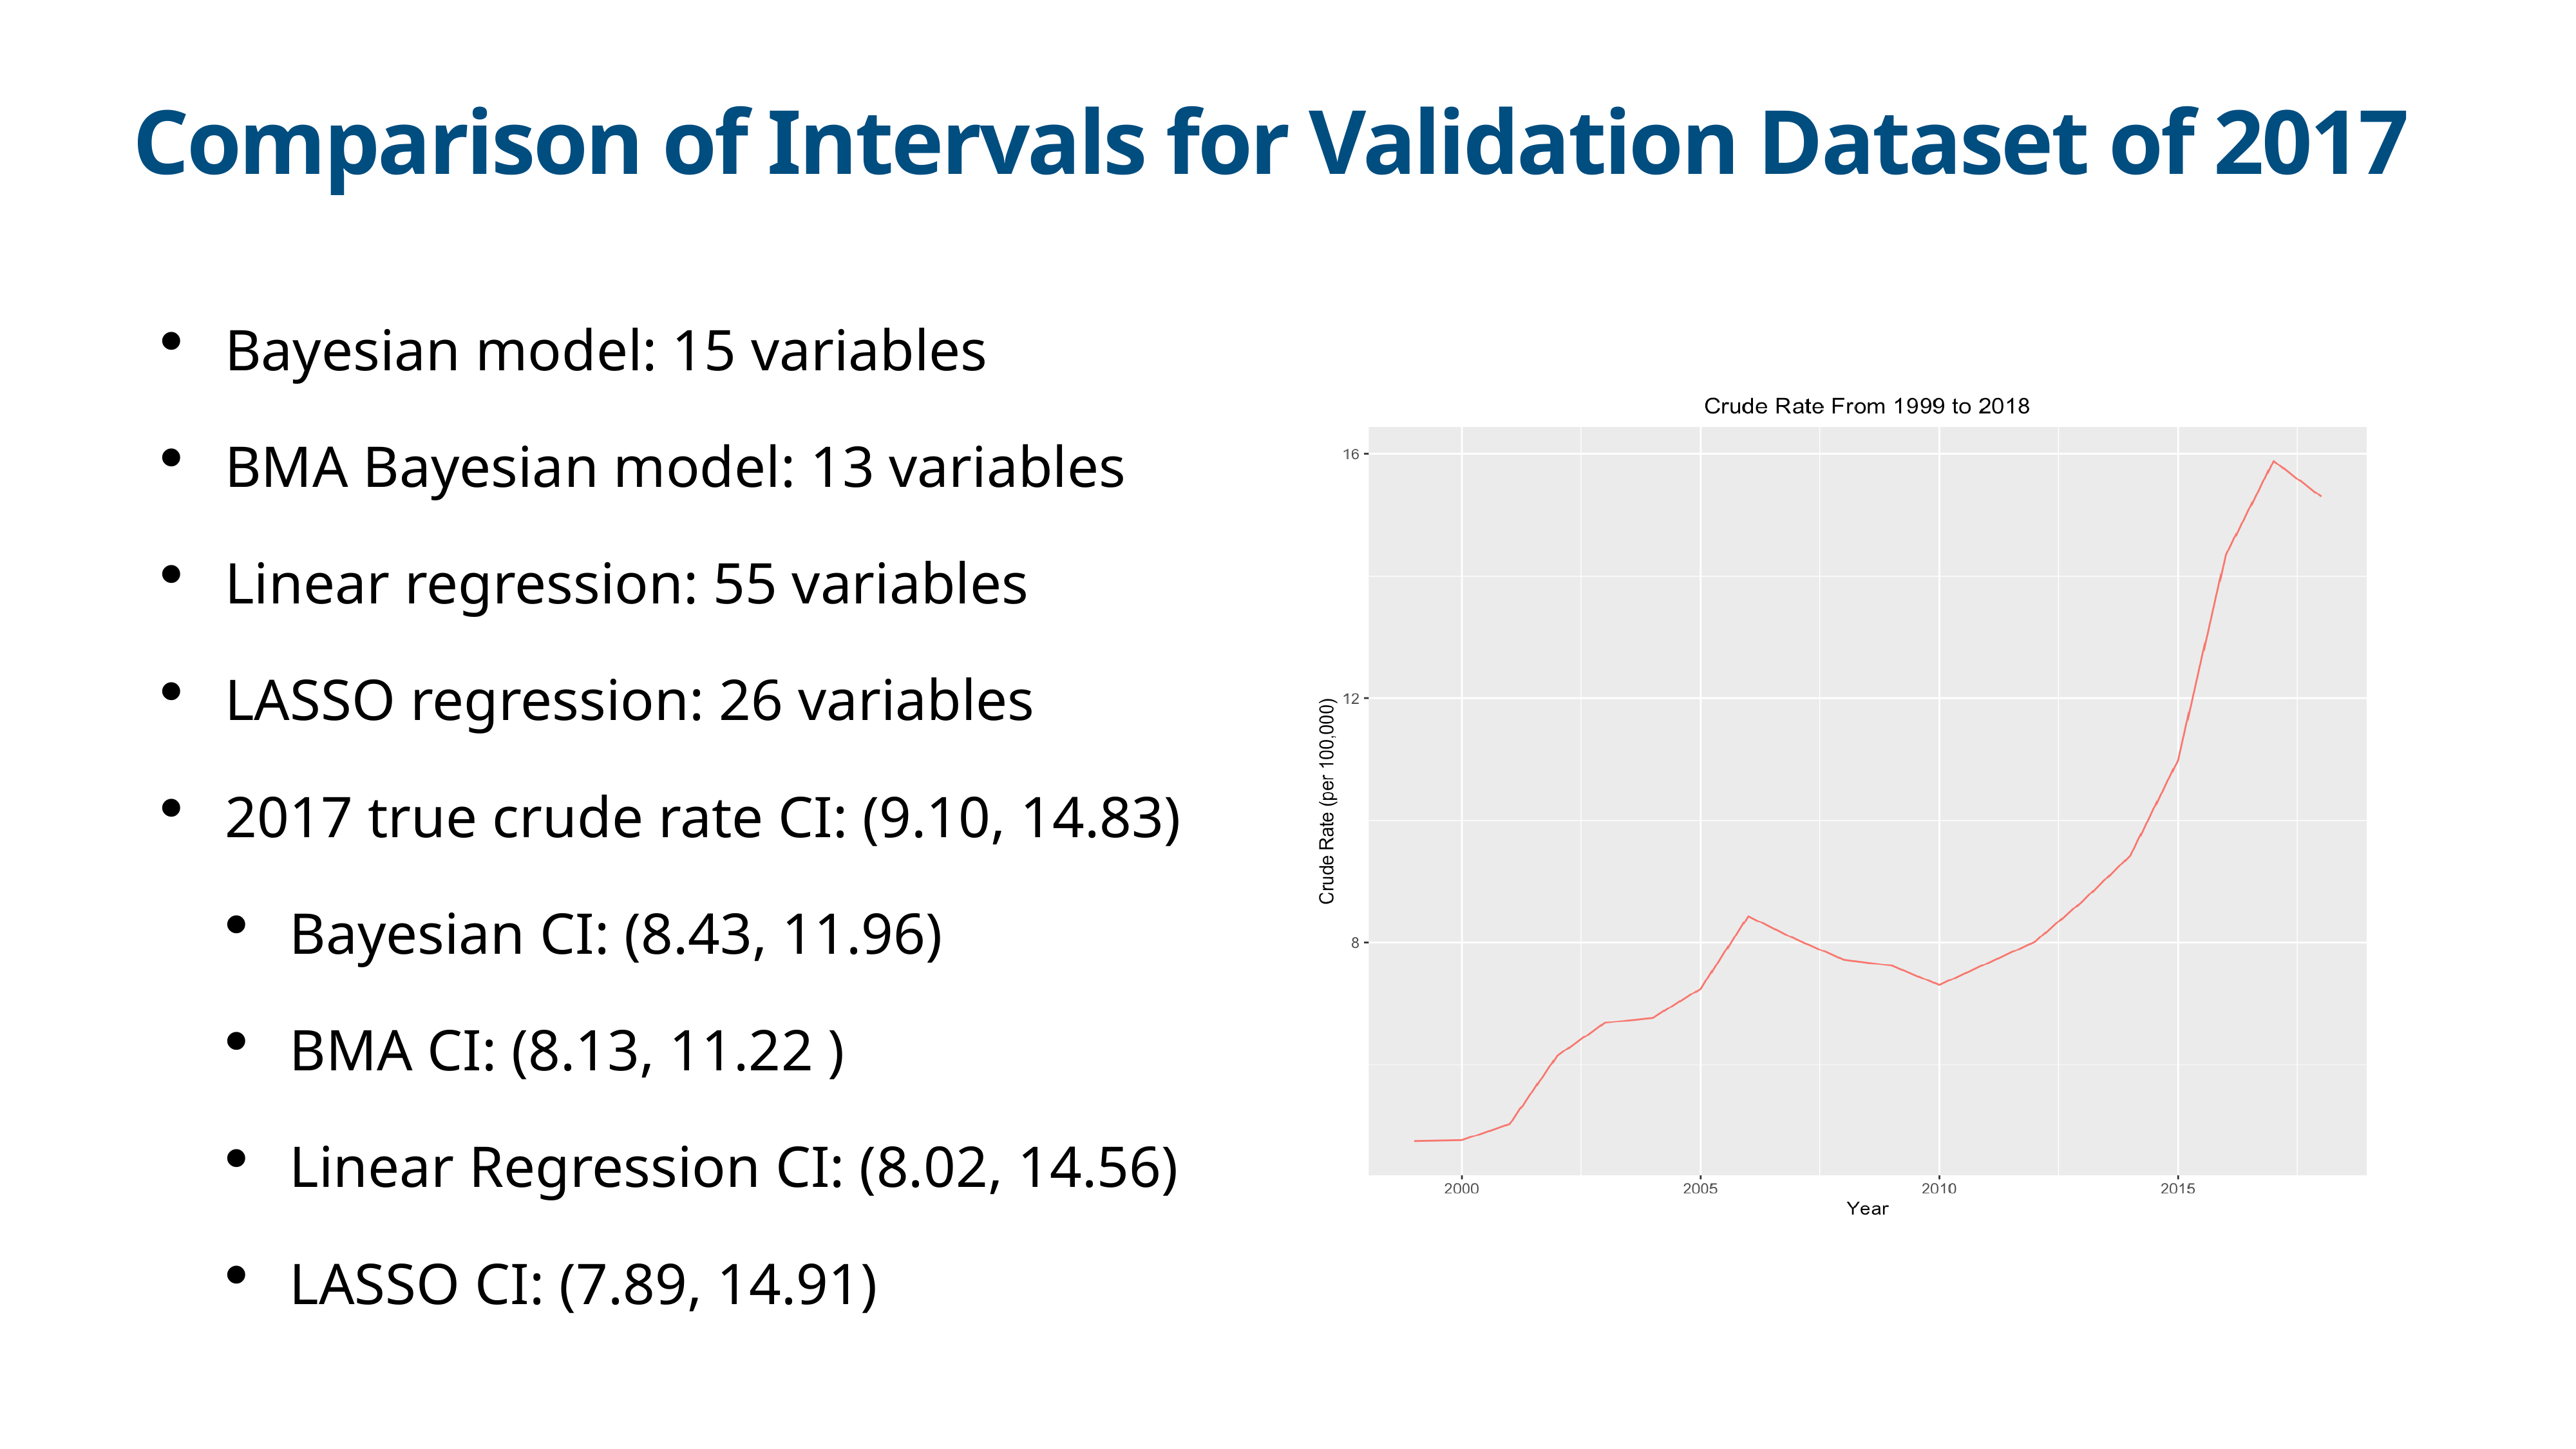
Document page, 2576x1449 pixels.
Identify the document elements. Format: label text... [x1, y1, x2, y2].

picture [1315, 393, 2380, 1222]
title Comparison of Intervals for Validation Dataset of 2017 [127, 100, 2449, 301]
list Bayesian model: 15 variables BMA Bayesian model: 13 variables Linear regression: 55 variables LASSO regression: 26 variables 2017 true crude rate CI: (9.10, 14.83) Bayesian CI: (8.43, 11.96) BMA CI: (8.13, 11.22 ) Linear Regression CI: (8.02, 14.56) LASSO CI: (7.89, 14.91) [154, 316, 1380, 1328]
